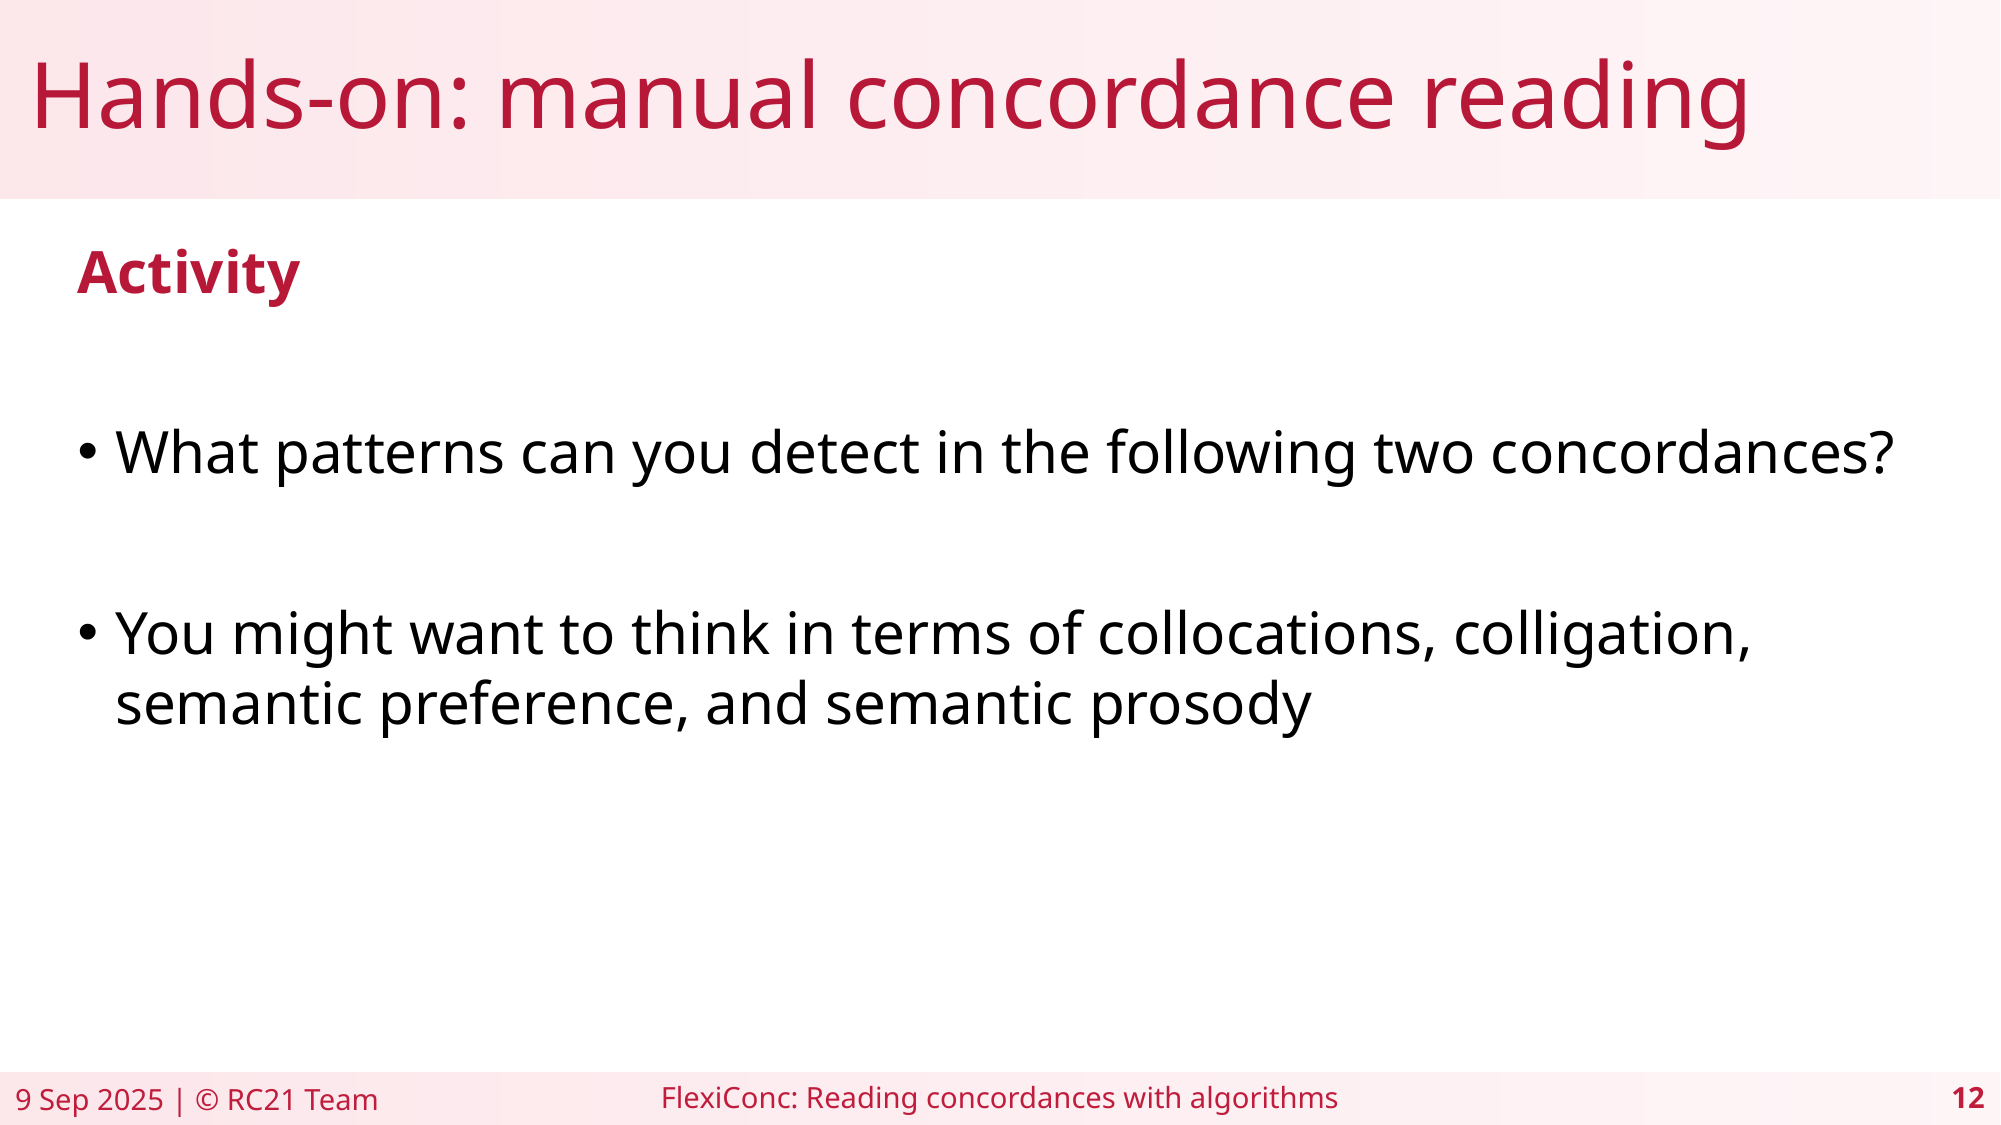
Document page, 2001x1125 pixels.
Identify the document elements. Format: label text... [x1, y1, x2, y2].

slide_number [0, 1072, 450, 1125]
slide_number 12 [1550, 1072, 2000, 1125]
list Activity What patterns can you detect in the following two concordances? You might want to think in terms of collocations, colligation, semantic preference, and semantic prosody [62, 227, 1938, 1014]
footer FlexiConc: Reading concordances with algorithms [583, 1072, 1416, 1125]
title Hands-on: manual concordance reading [0, 0, 1863, 199]
